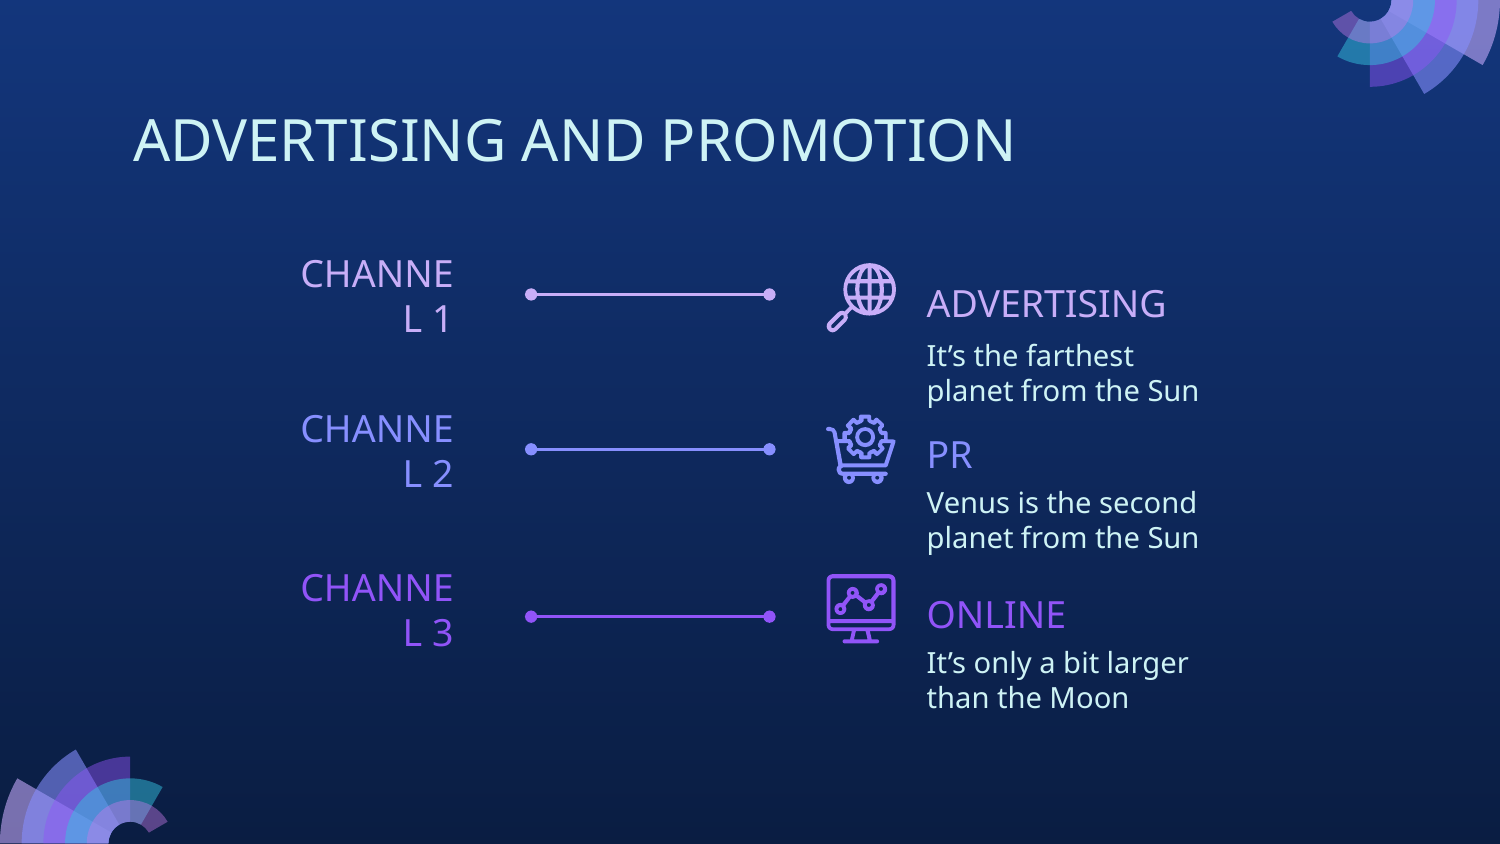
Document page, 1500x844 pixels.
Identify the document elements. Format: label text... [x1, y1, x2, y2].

subtitle It’s only a bit larger than the Moon [911, 629, 1230, 724]
subtitle Venus is the second planet from the Sun [911, 469, 1230, 564]
text_box [826, 263, 896, 333]
subtitle CHANNEL 2 [270, 418, 469, 483]
subtitle PR [911, 427, 1230, 469]
text_box [531, 617, 768, 623]
text_box [826, 573, 896, 644]
subtitle CHANNEL 3 [270, 576, 469, 641]
subtitle ONLINE [911, 587, 1230, 629]
title ADVERTISING AND PROMOTION [118, 88, 1382, 183]
subtitle CHANNEL 1 [270, 262, 469, 327]
subtitle ADVERTISING [911, 276, 1230, 322]
text_box [825, 414, 897, 485]
subtitle It’s the farthest planet from the Sun [911, 322, 1230, 412]
